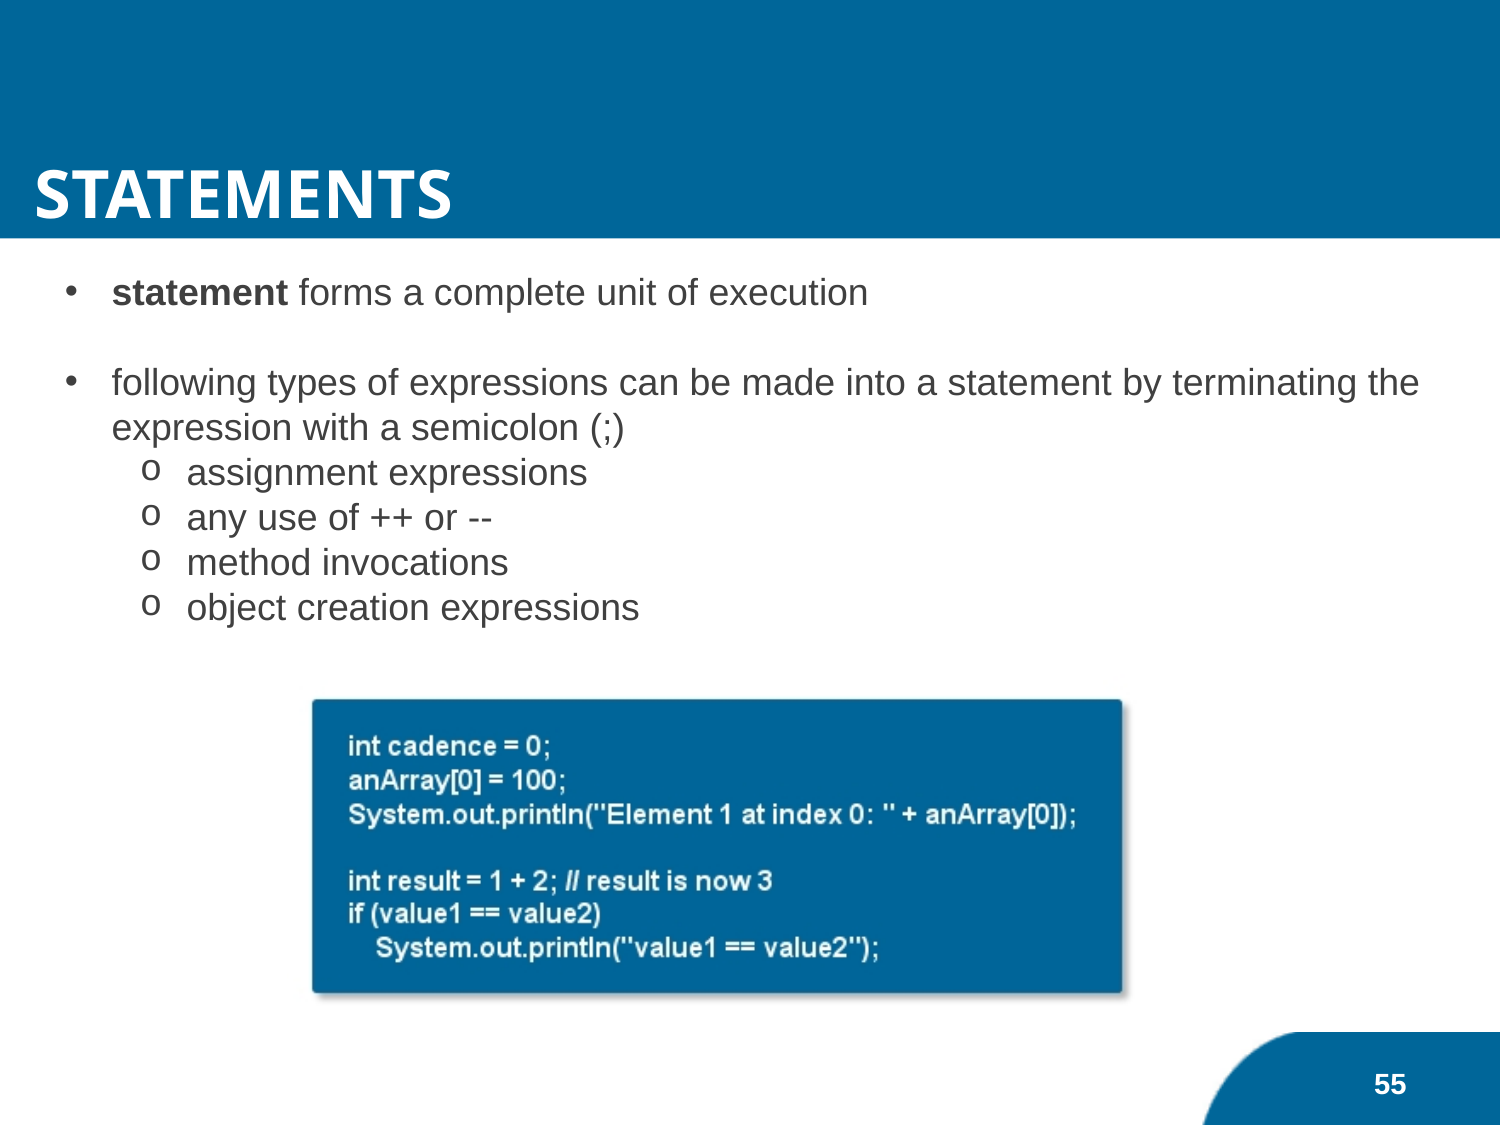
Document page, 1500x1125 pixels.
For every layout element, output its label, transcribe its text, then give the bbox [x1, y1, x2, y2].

text_box statement forms a complete unit of execution following types of expressions can be made into a statement by terminating the expression with a semicolon (;) assignment expressions any use of ++ or -- method invocations object creation expressions [50, 260, 1438, 636]
picture [1199, 1032, 1295, 1125]
picture [287, 674, 1148, 1019]
list Statements [0, 0, 1500, 239]
slide_number 55 [1327, 1065, 1407, 1125]
